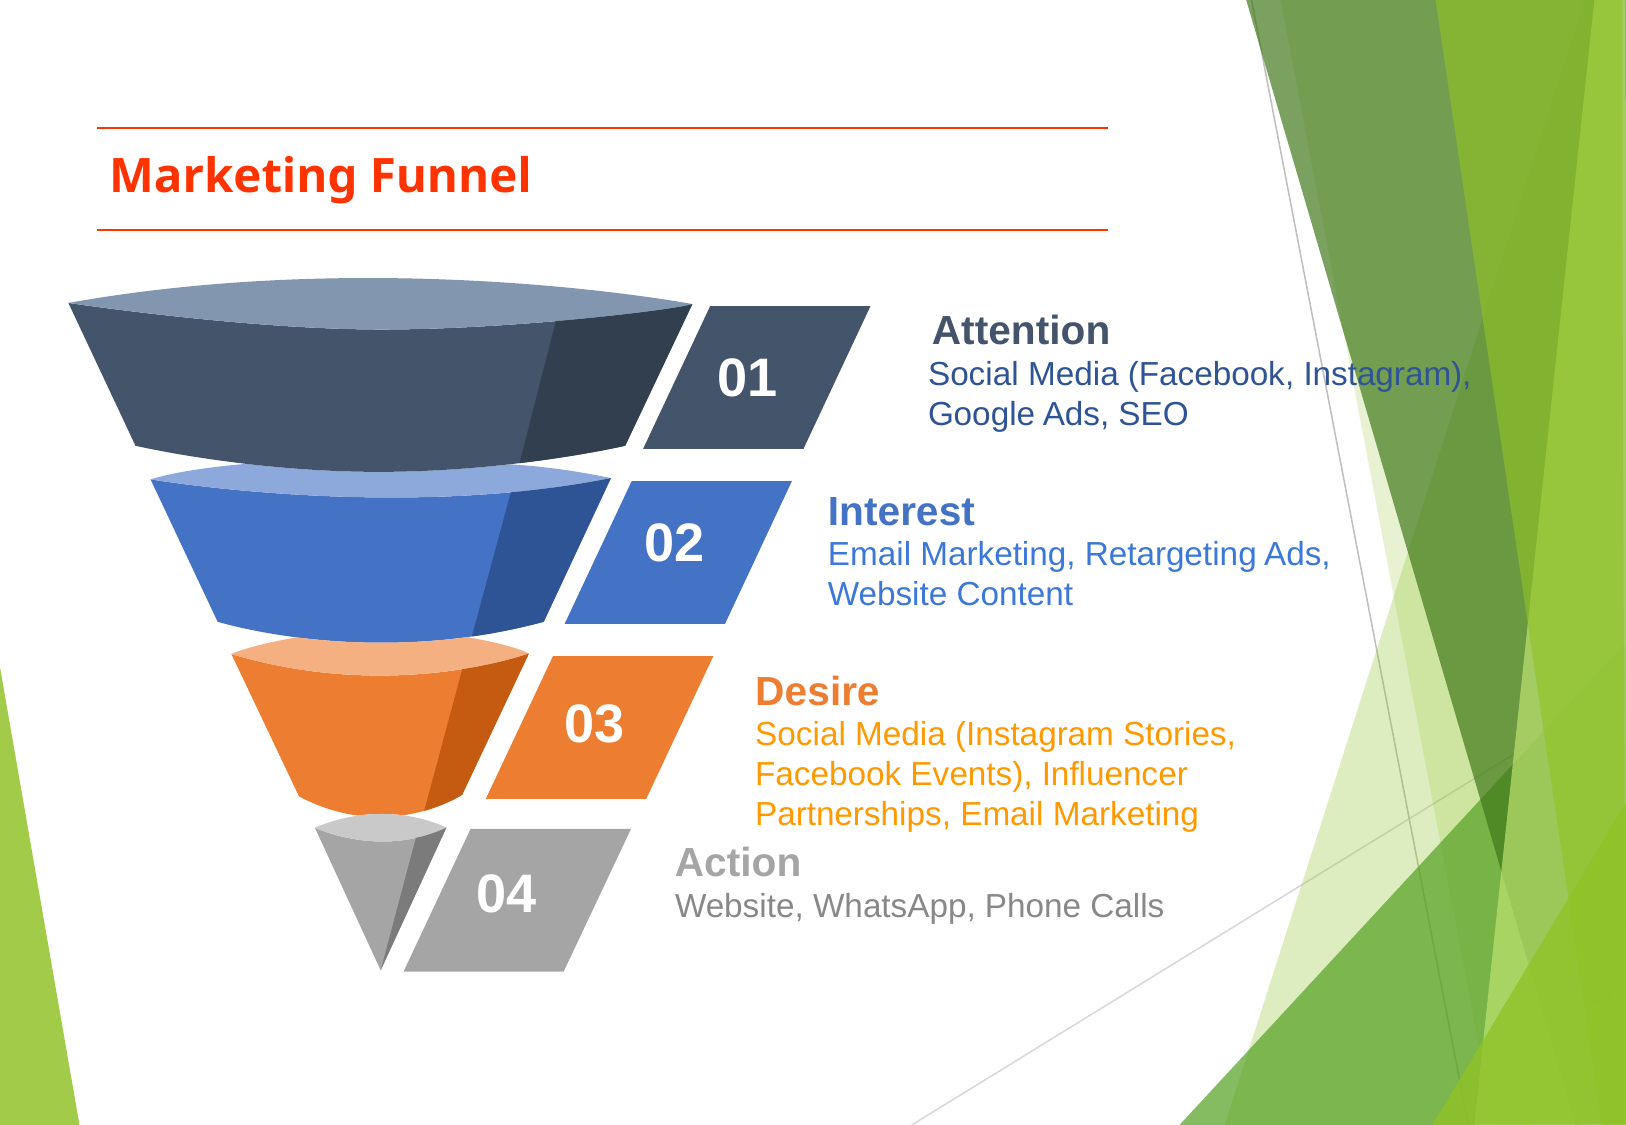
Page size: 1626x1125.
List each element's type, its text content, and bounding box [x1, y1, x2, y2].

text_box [68, 277, 1524, 972]
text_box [96, 128, 1206, 231]
slide_number ‹#› [1259, 970, 1625, 1020]
